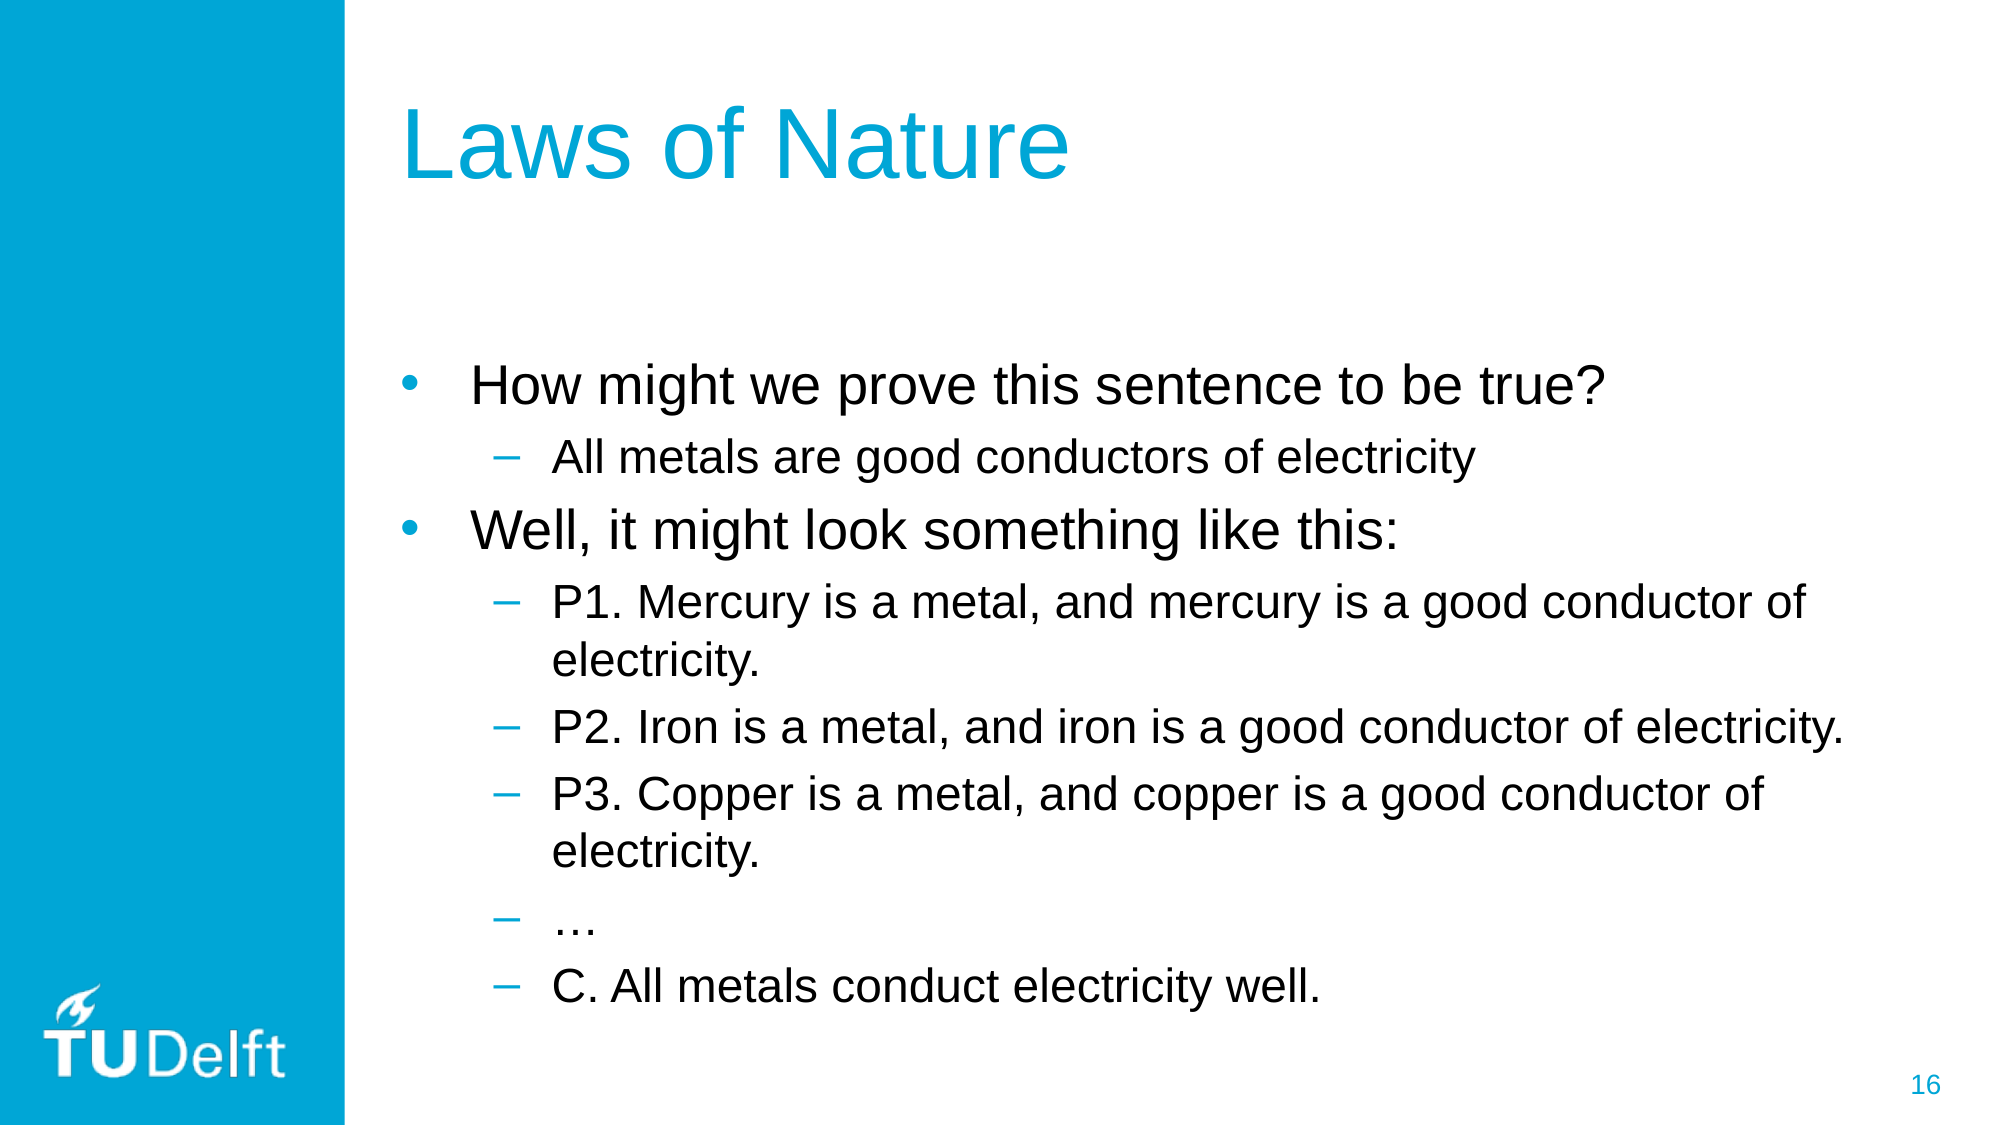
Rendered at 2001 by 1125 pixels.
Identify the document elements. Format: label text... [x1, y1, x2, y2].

title Laws of Nature [385, 45, 1940, 233]
list How might we prove this sentence to be true? All metals are good conductors of electricity Well, it might look something like this: P1. Mercury is a metal, and mercury is a good conductor of electricity. P2. Iron is a metal, and iron is a good conductor of electricity. P3. Copper is a metal, and copper is a good conductor of electricity. … C. All metals conduct electricity well. [385, 262, 1940, 1025]
